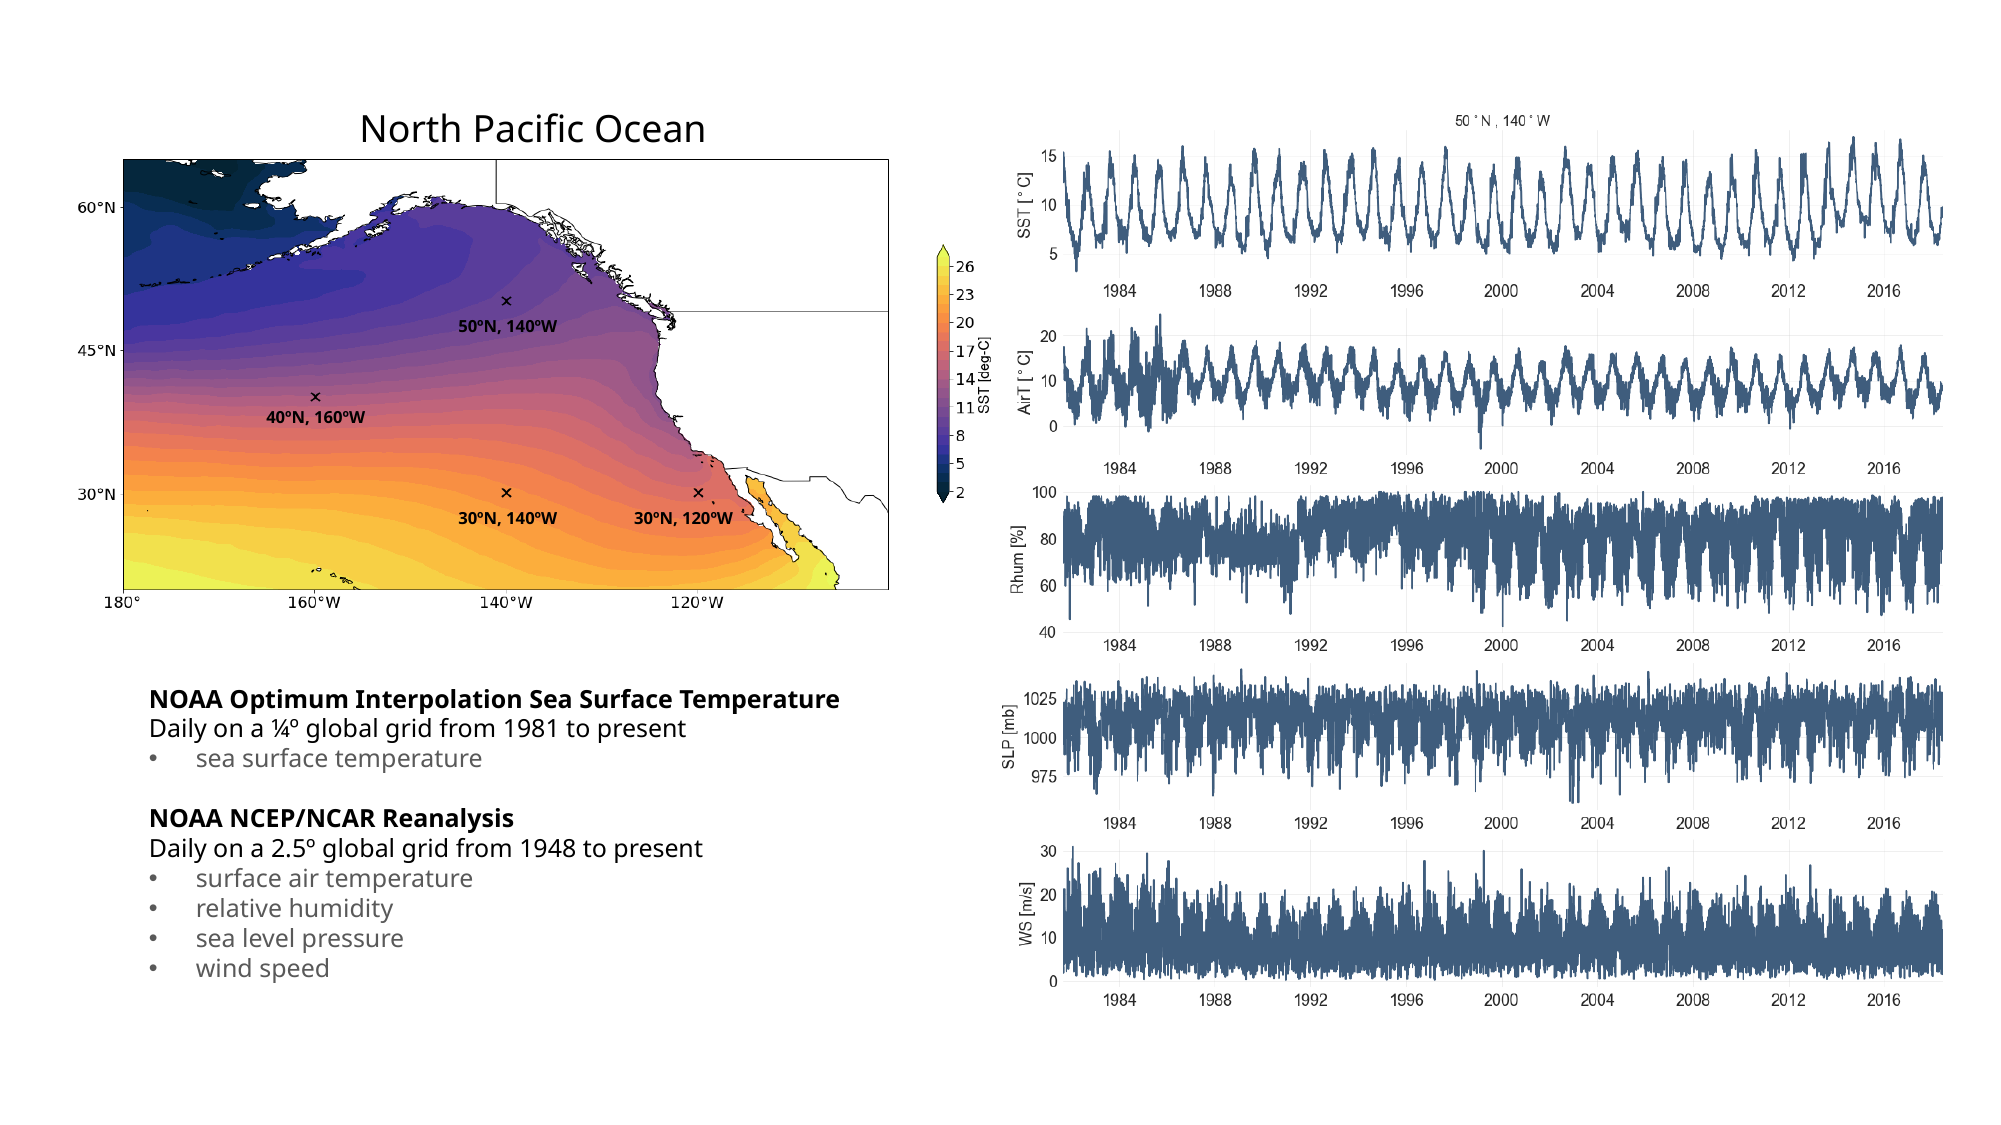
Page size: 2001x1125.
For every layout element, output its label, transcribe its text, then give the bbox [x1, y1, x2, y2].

picture [70, 106, 1948, 1015]
text_box NOAA Optimum Interpolation Sea Surface Temperature Daily on a ¼º global grid from 1981 to present sea surface temperature NOAA NCEP/NCAR Reanalysis Daily on a 2.5º global grid from 1948 to present surface air temperature relative humidity sea level pressure wind speed [134, 675, 960, 990]
text_box North Pacific Ocean [344, 97, 722, 149]
